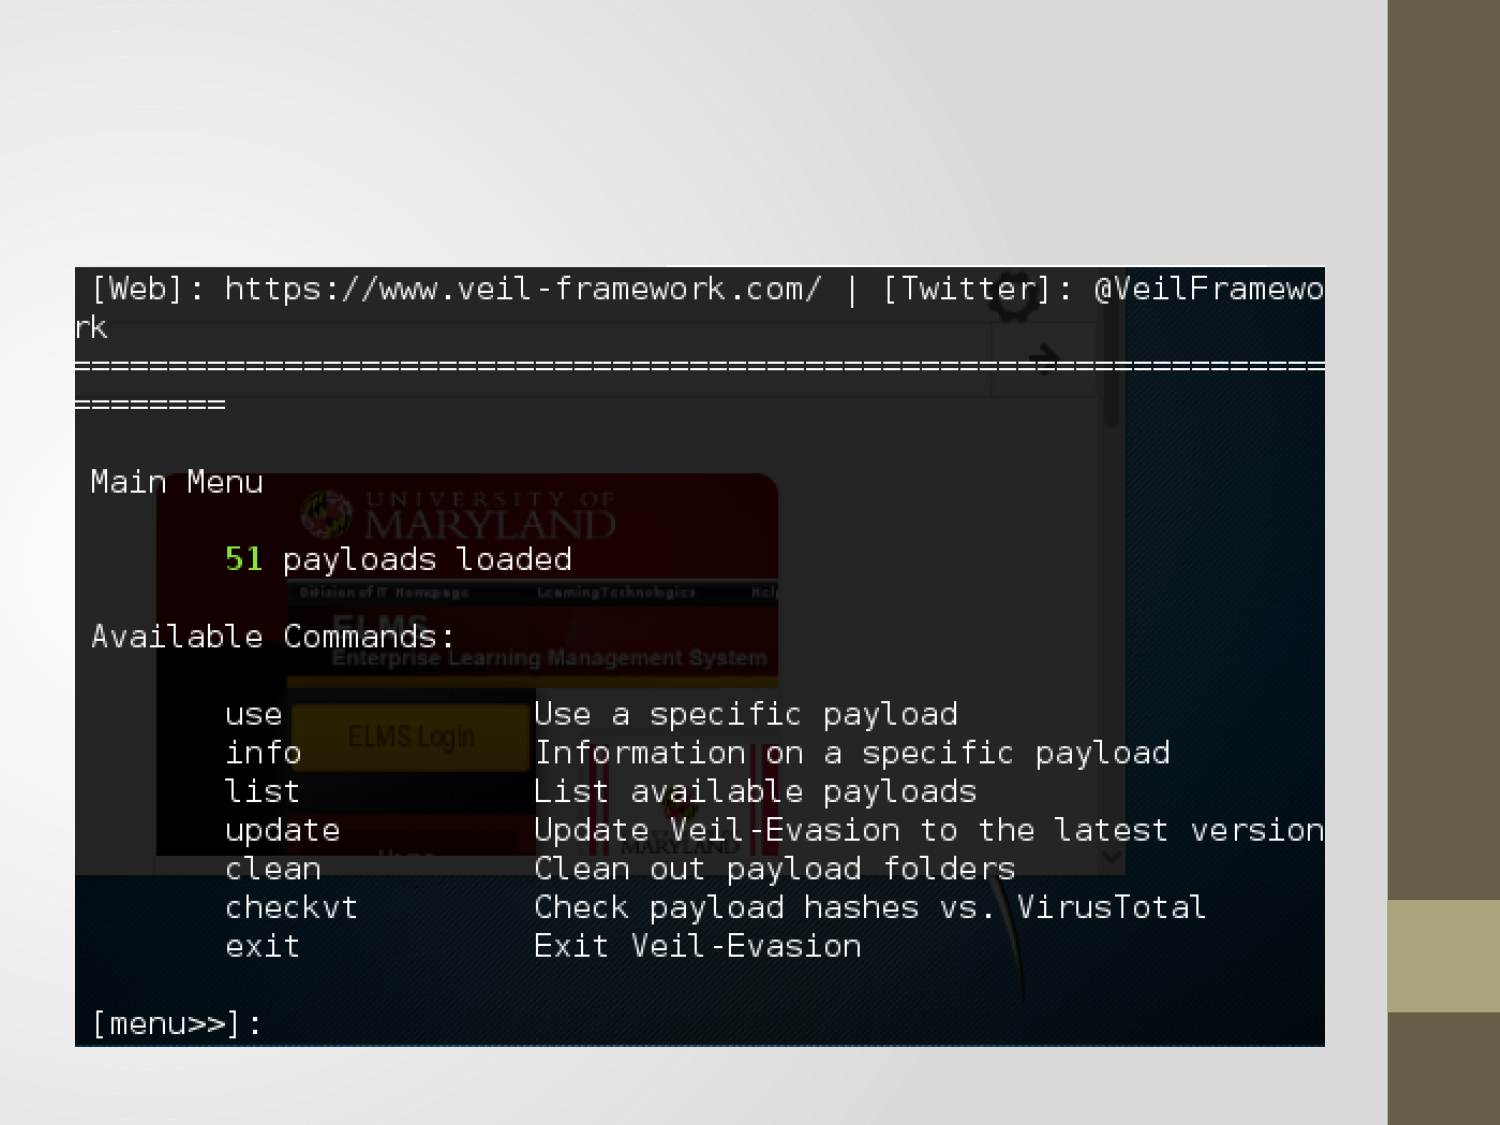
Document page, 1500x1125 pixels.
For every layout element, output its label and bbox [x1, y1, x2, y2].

list [74, 261, 1326, 1051]
